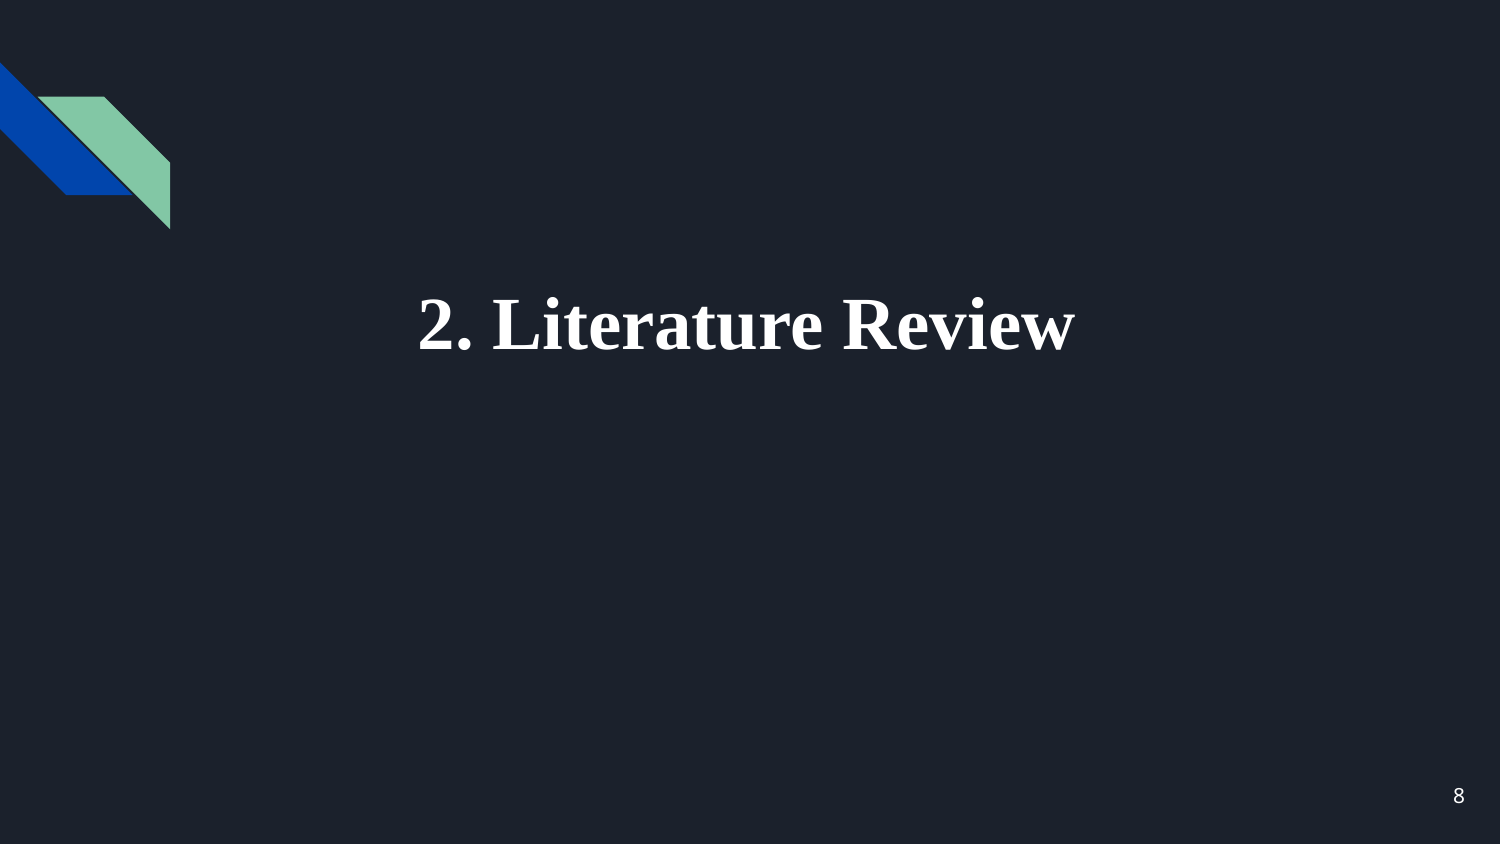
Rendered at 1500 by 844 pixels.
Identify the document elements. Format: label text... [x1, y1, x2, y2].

slide_number 8 [1389, 764, 1480, 830]
title 2. Literature Review [402, 259, 1155, 604]
